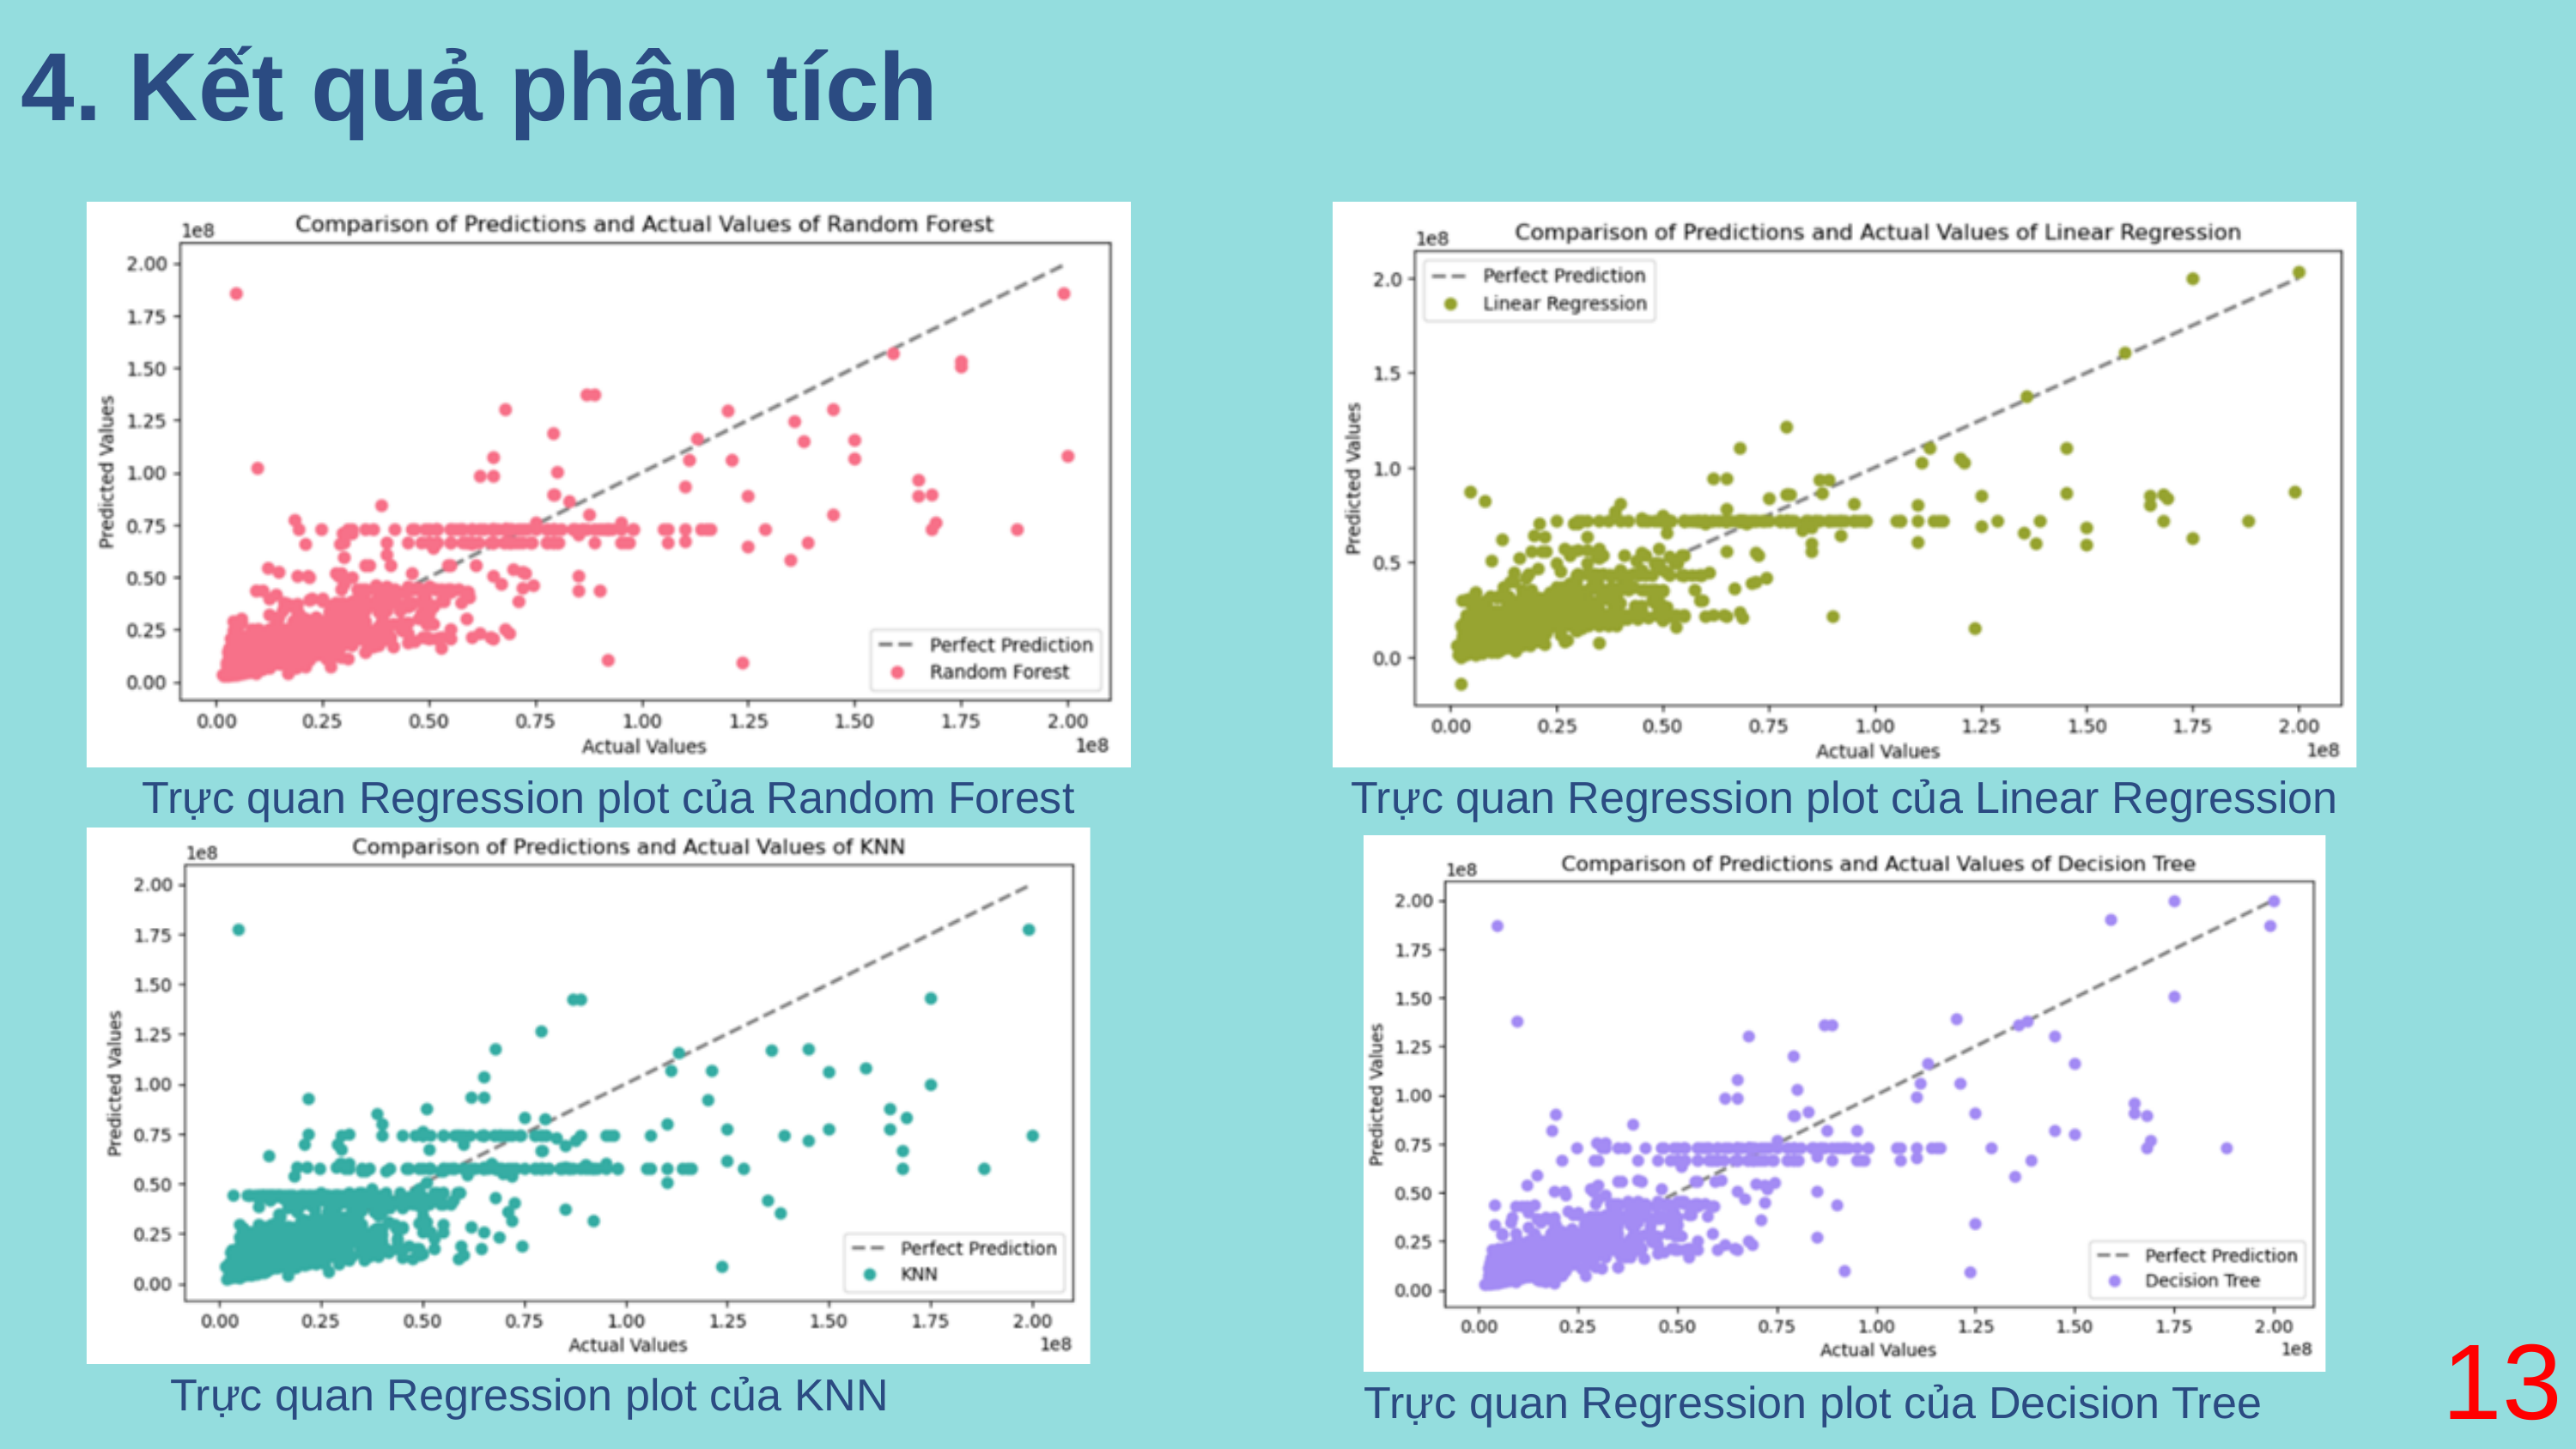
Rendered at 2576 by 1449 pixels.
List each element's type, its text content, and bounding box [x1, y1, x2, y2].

text_box [86, 828, 1091, 1356]
text_box Trực quan Regression plot của Decision Tree [1090, 1364, 2430, 1428]
text_box 13 [2430, 1305, 2575, 1447]
text_box Trực quan Regression plot của Random Forest [0, 760, 1333, 823]
text_box [1333, 202, 2357, 767]
text_box [86, 202, 1131, 760]
text_box [1364, 835, 2326, 1364]
text_box Trực quan Regression plot của KNN [0, 1356, 1253, 1420]
text_box 4. Kết quả phân tích [21, 24, 941, 141]
text_box Trực quan Regression plot của Linear Regression [1348, 760, 2341, 823]
